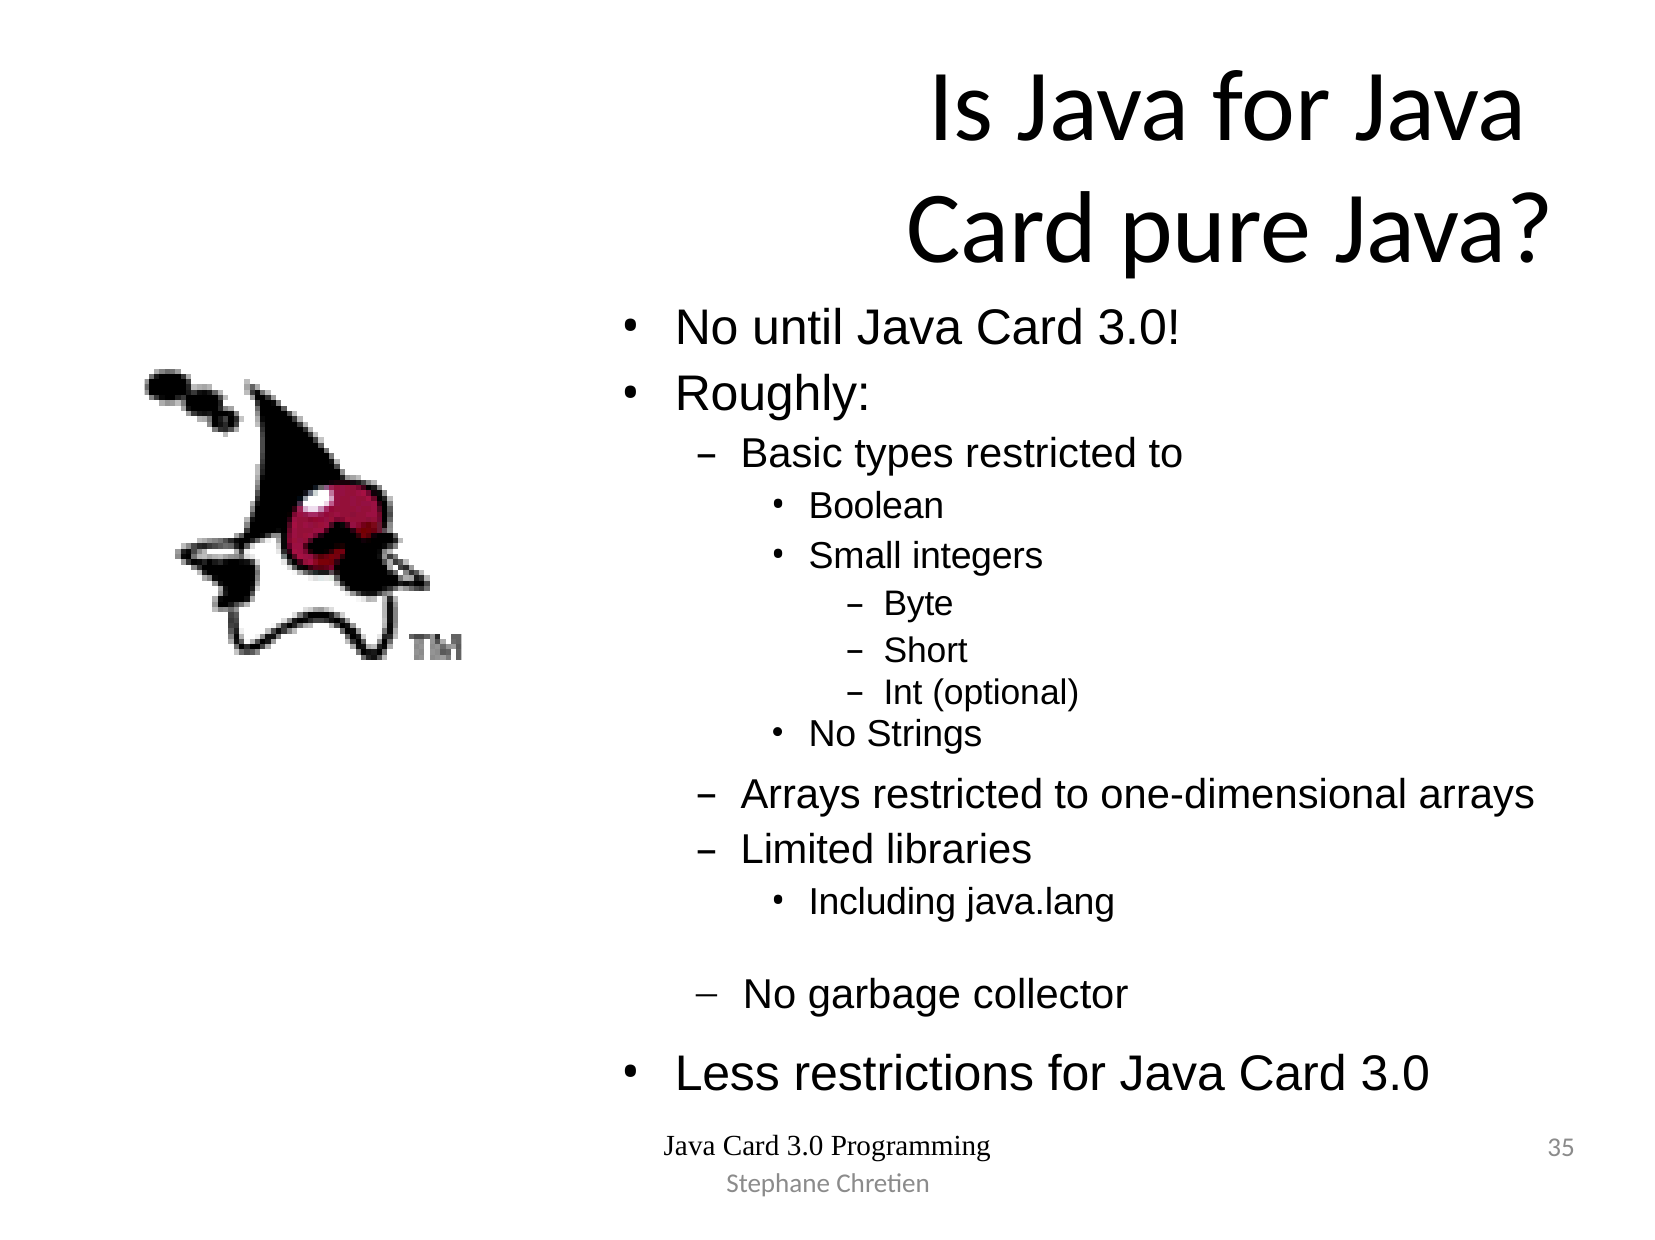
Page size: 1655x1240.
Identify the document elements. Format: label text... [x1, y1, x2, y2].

text_box Byte Short Int (optional) No Strings Arrays restricted to one-dimensional arrays Limited libraries Including java.lang [693, 579, 1538, 922]
text_box Java Card 3.0 Programming [661, 1130, 994, 1162]
text_box Less restrictions for Java Card 3.0 [618, 1040, 1436, 1101]
text_box [144, 369, 462, 687]
text_box No garbage collector [740, 966, 1131, 1017]
title Is Java for Java Card pure Java? [54, 38, 1600, 284]
footer Stephane Chretien [565, 822, 1089, 1240]
slide_number 35 [1522, 786, 1575, 1240]
text_box – [693, 964, 719, 1015]
text_box No until Java Card 3.0! Roughly: Basic types restricted to Boolean Small integers [618, 294, 1186, 576]
